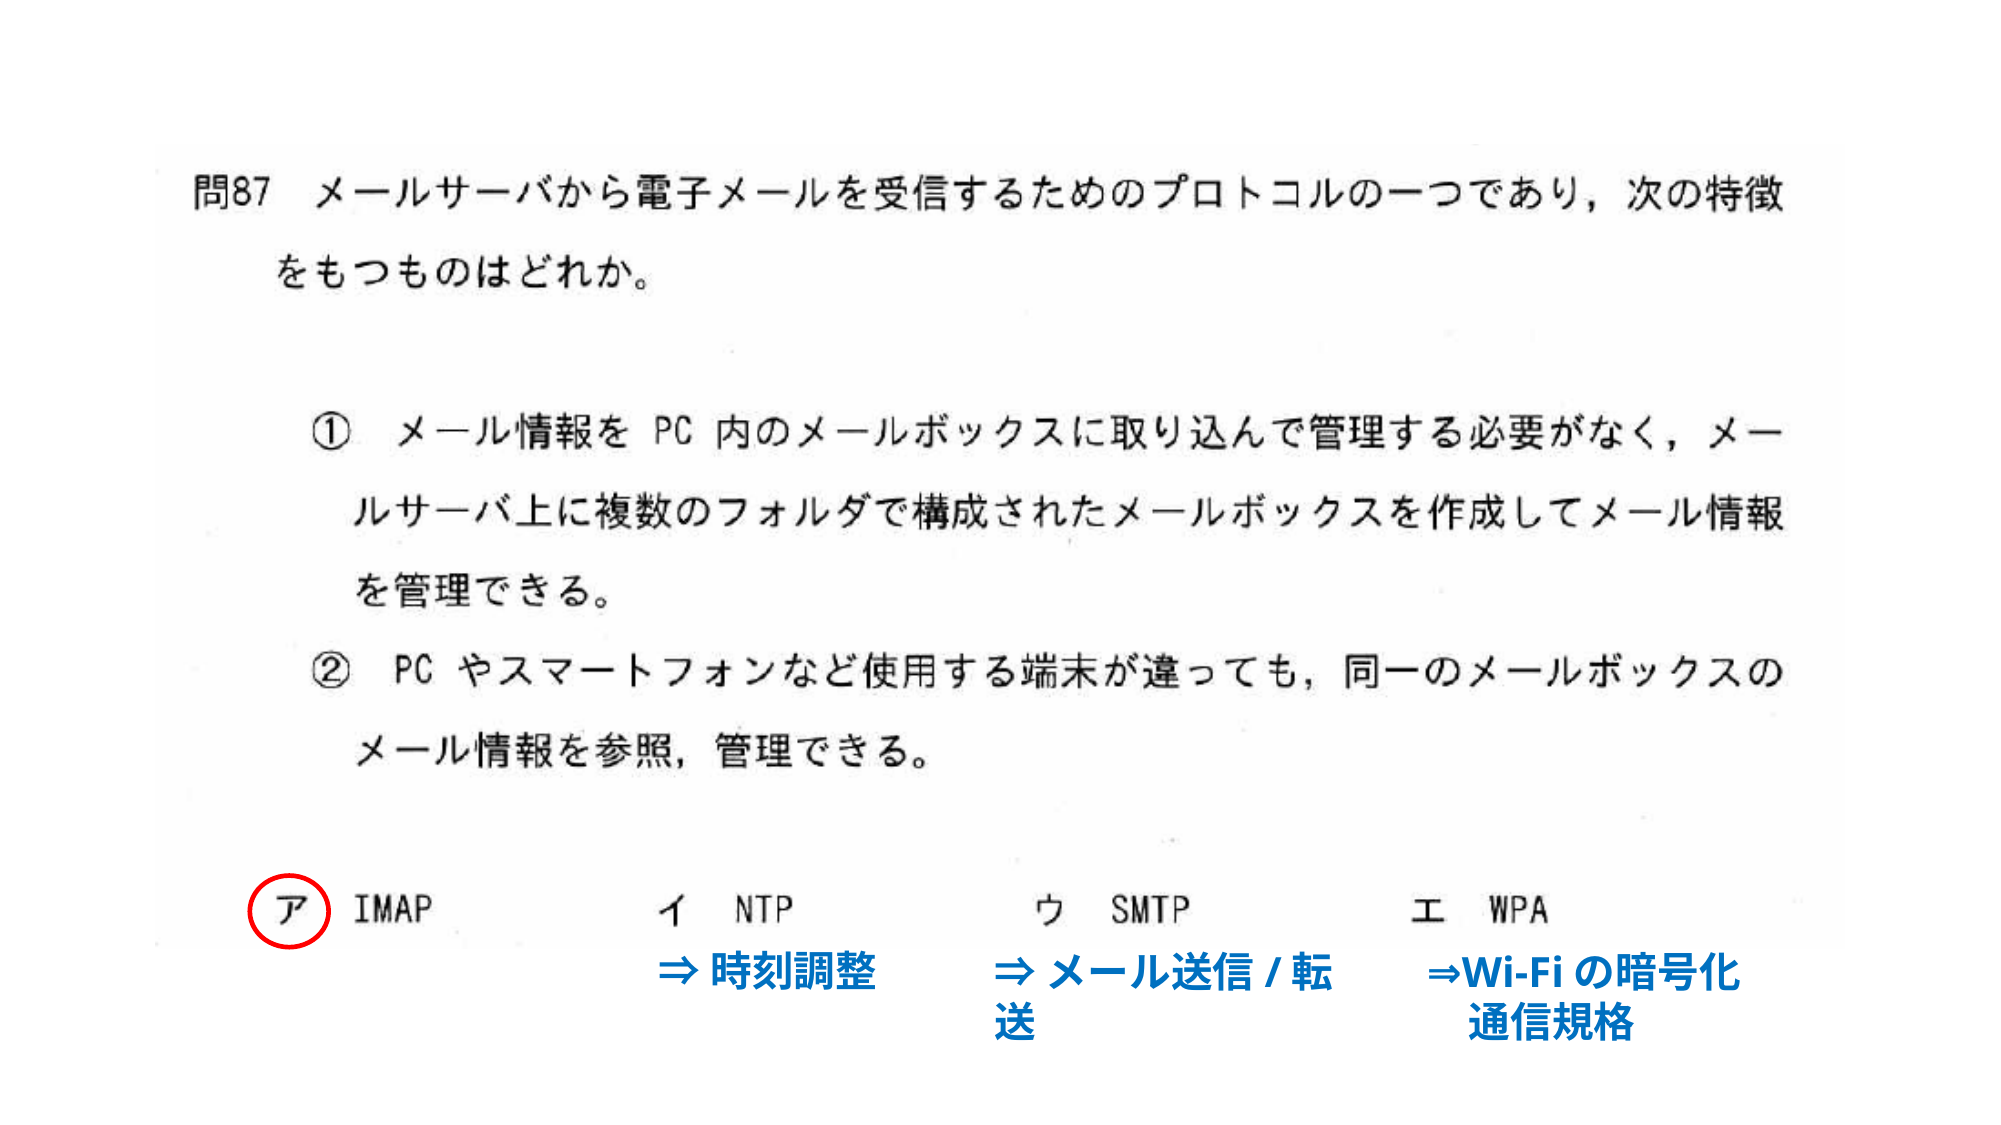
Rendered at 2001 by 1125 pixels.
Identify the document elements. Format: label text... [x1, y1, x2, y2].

text_box ⇒メール送信/転送 [979, 949, 1385, 1054]
text_box ⇒時刻調整 [643, 949, 926, 1002]
picture [155, 144, 1845, 949]
text_box ⇒Wi-Fiの暗号化 通信規格 [1412, 949, 1818, 1054]
